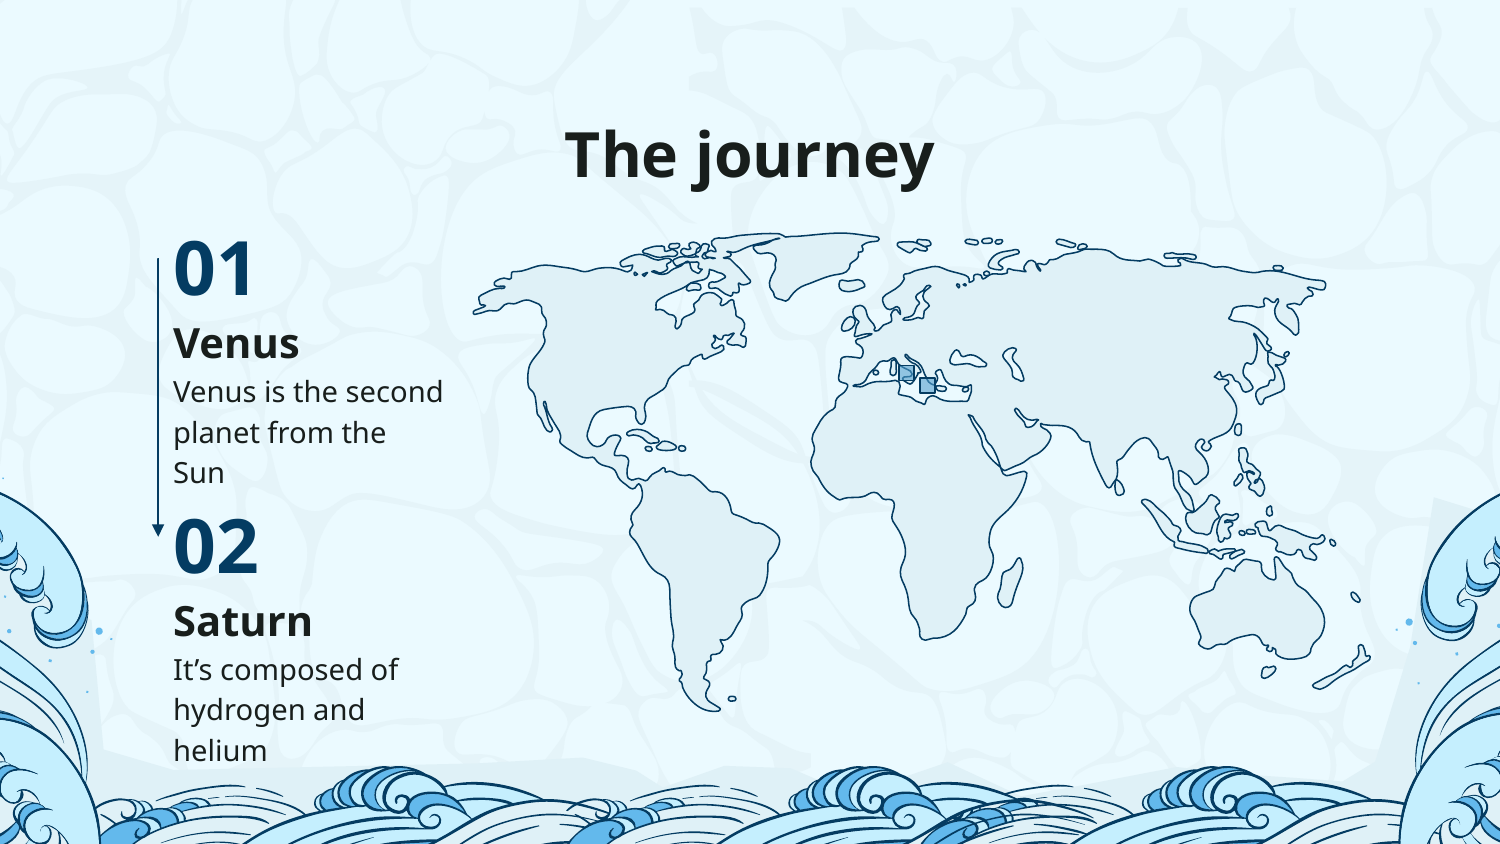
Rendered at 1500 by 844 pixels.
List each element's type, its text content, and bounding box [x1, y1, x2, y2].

text_box Venus [162, 315, 461, 353]
text_box Saturn [158, 593, 461, 631]
title The journey [118, 88, 1382, 183]
text_box It’s composed of hydrogen and helium [158, 631, 461, 726]
text_box 02 [158, 497, 297, 577]
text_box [472, 232, 1371, 712]
text_box Venus is the second planet from the Sun [162, 353, 461, 448]
text_box 01 [158, 219, 297, 299]
